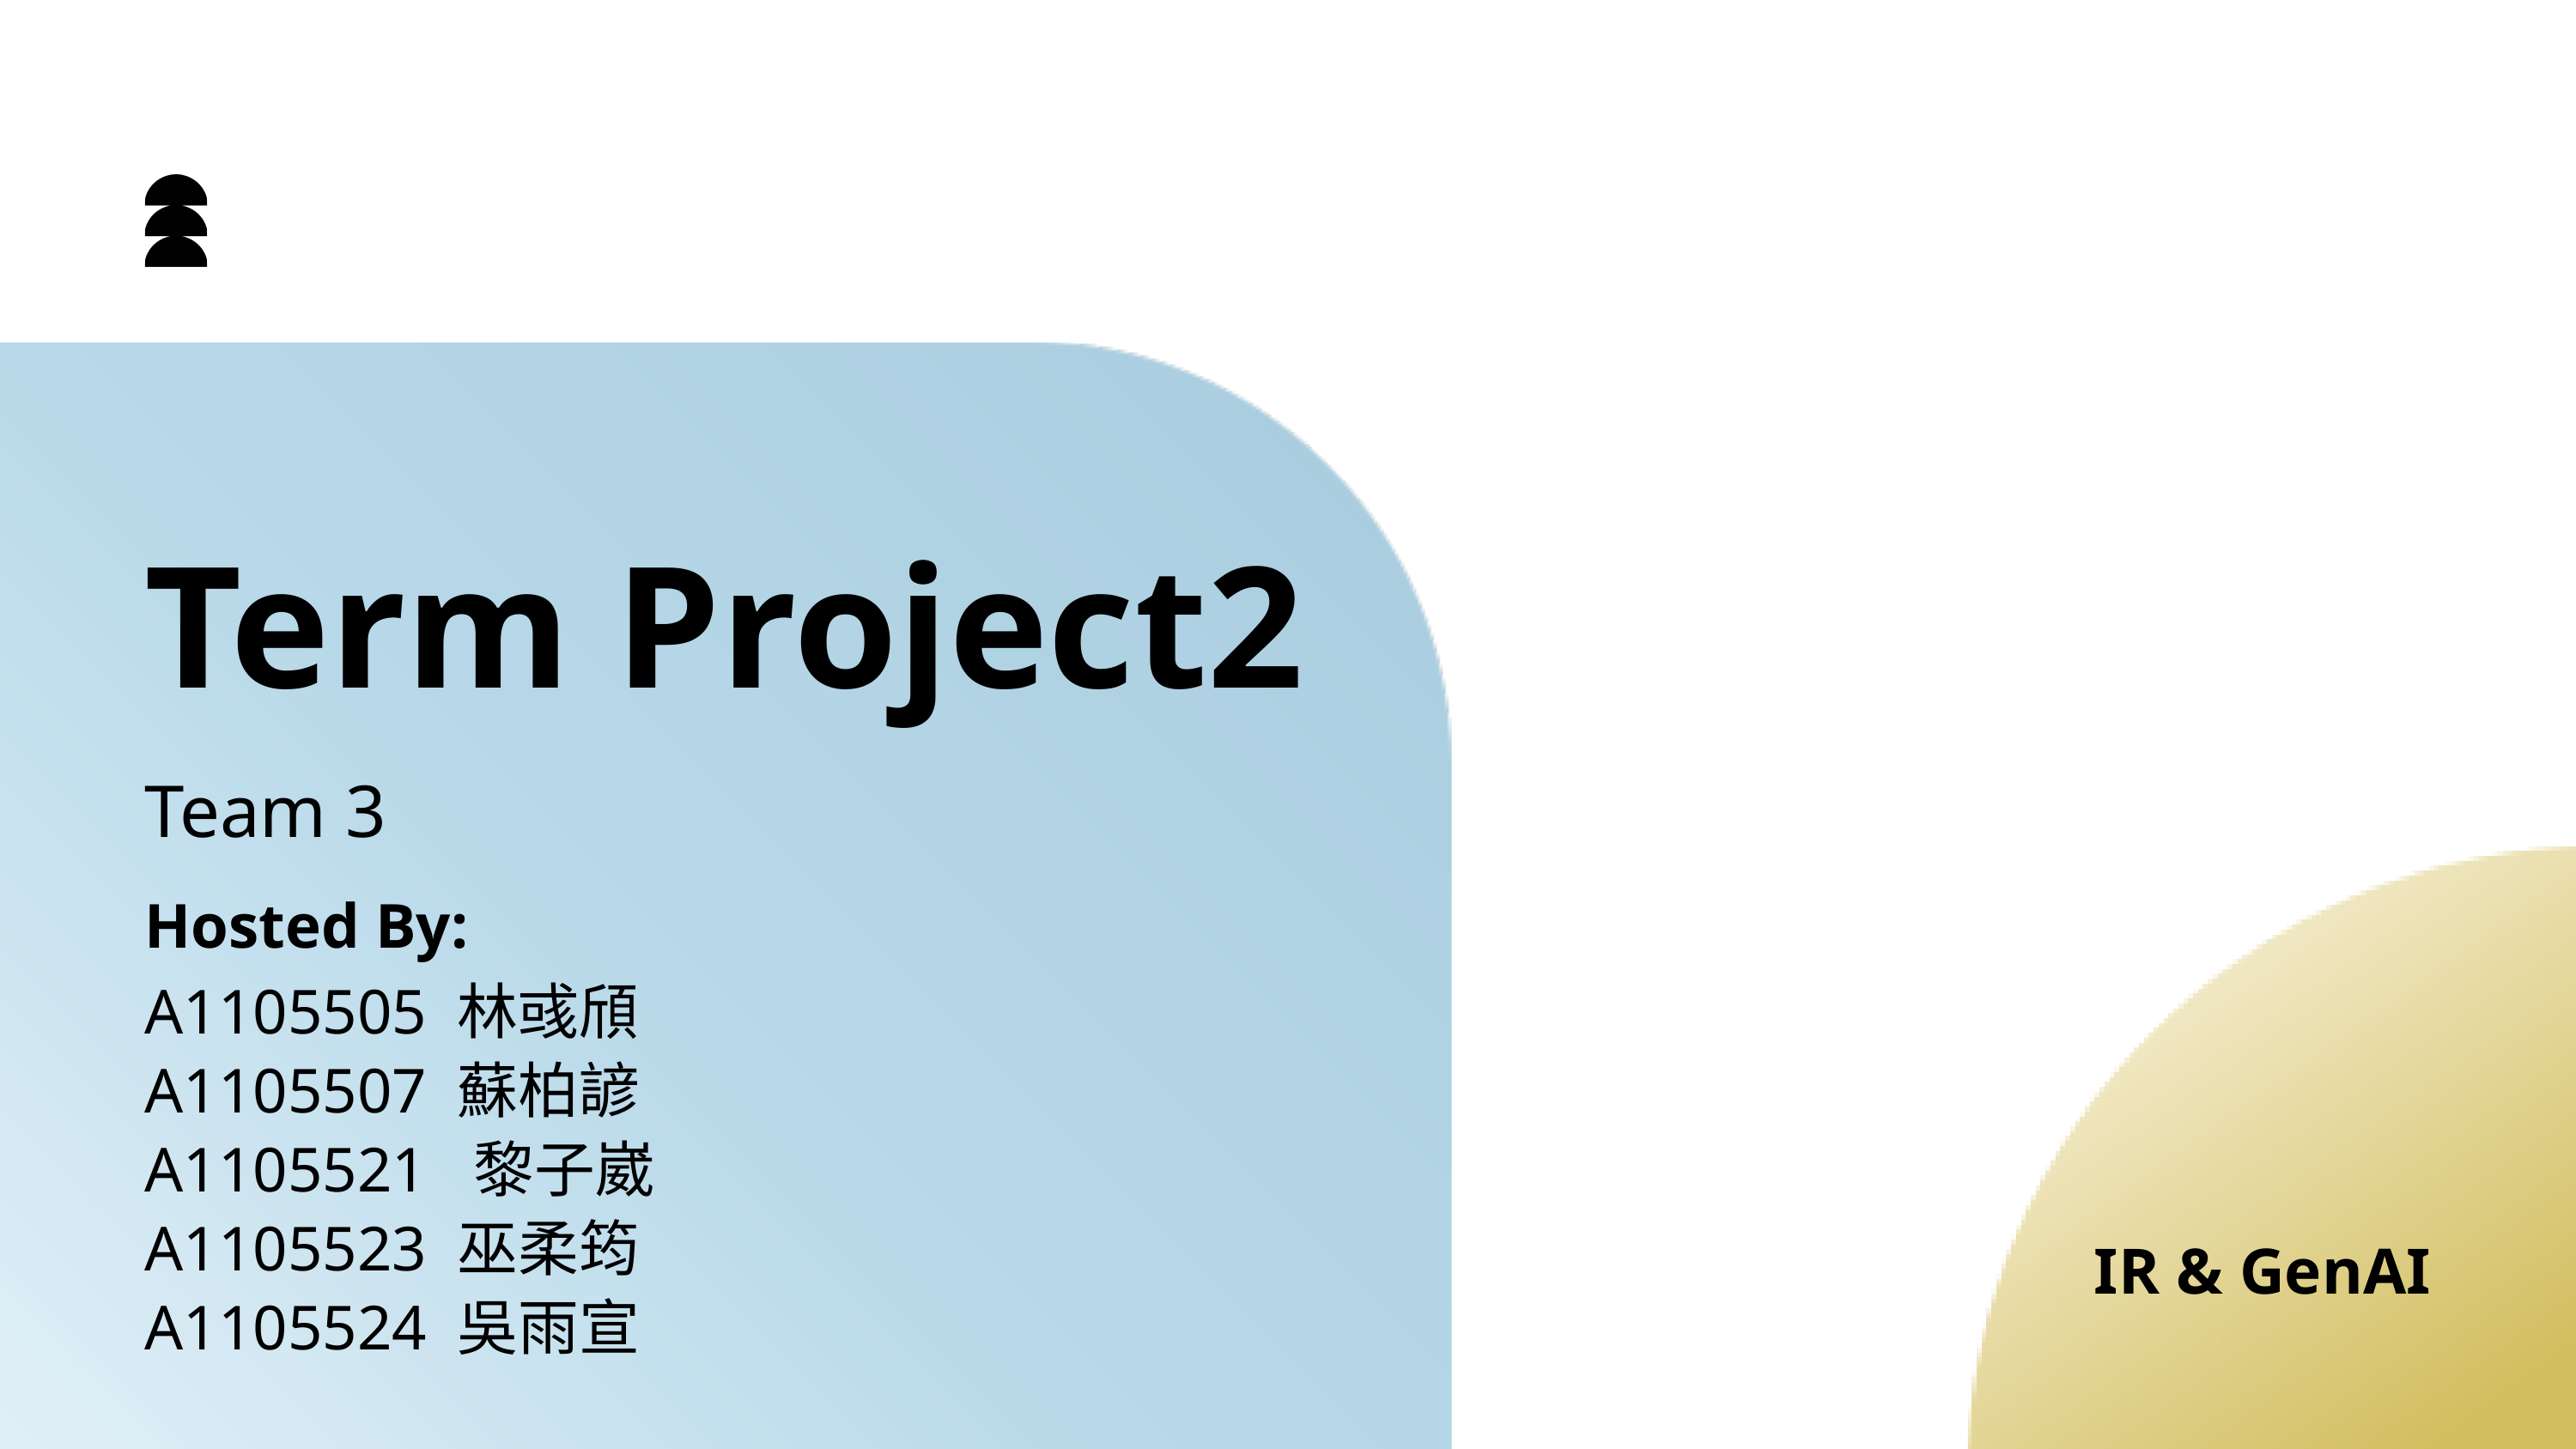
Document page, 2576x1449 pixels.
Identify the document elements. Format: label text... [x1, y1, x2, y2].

text_box [144, 174, 208, 267]
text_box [144, 519, 1453, 845]
text_box [0, 343, 1452, 1449]
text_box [144, 884, 671, 1355]
text_box [1967, 846, 2576, 1449]
text_box IR & GenAI [1760, 1225, 2432, 1307]
